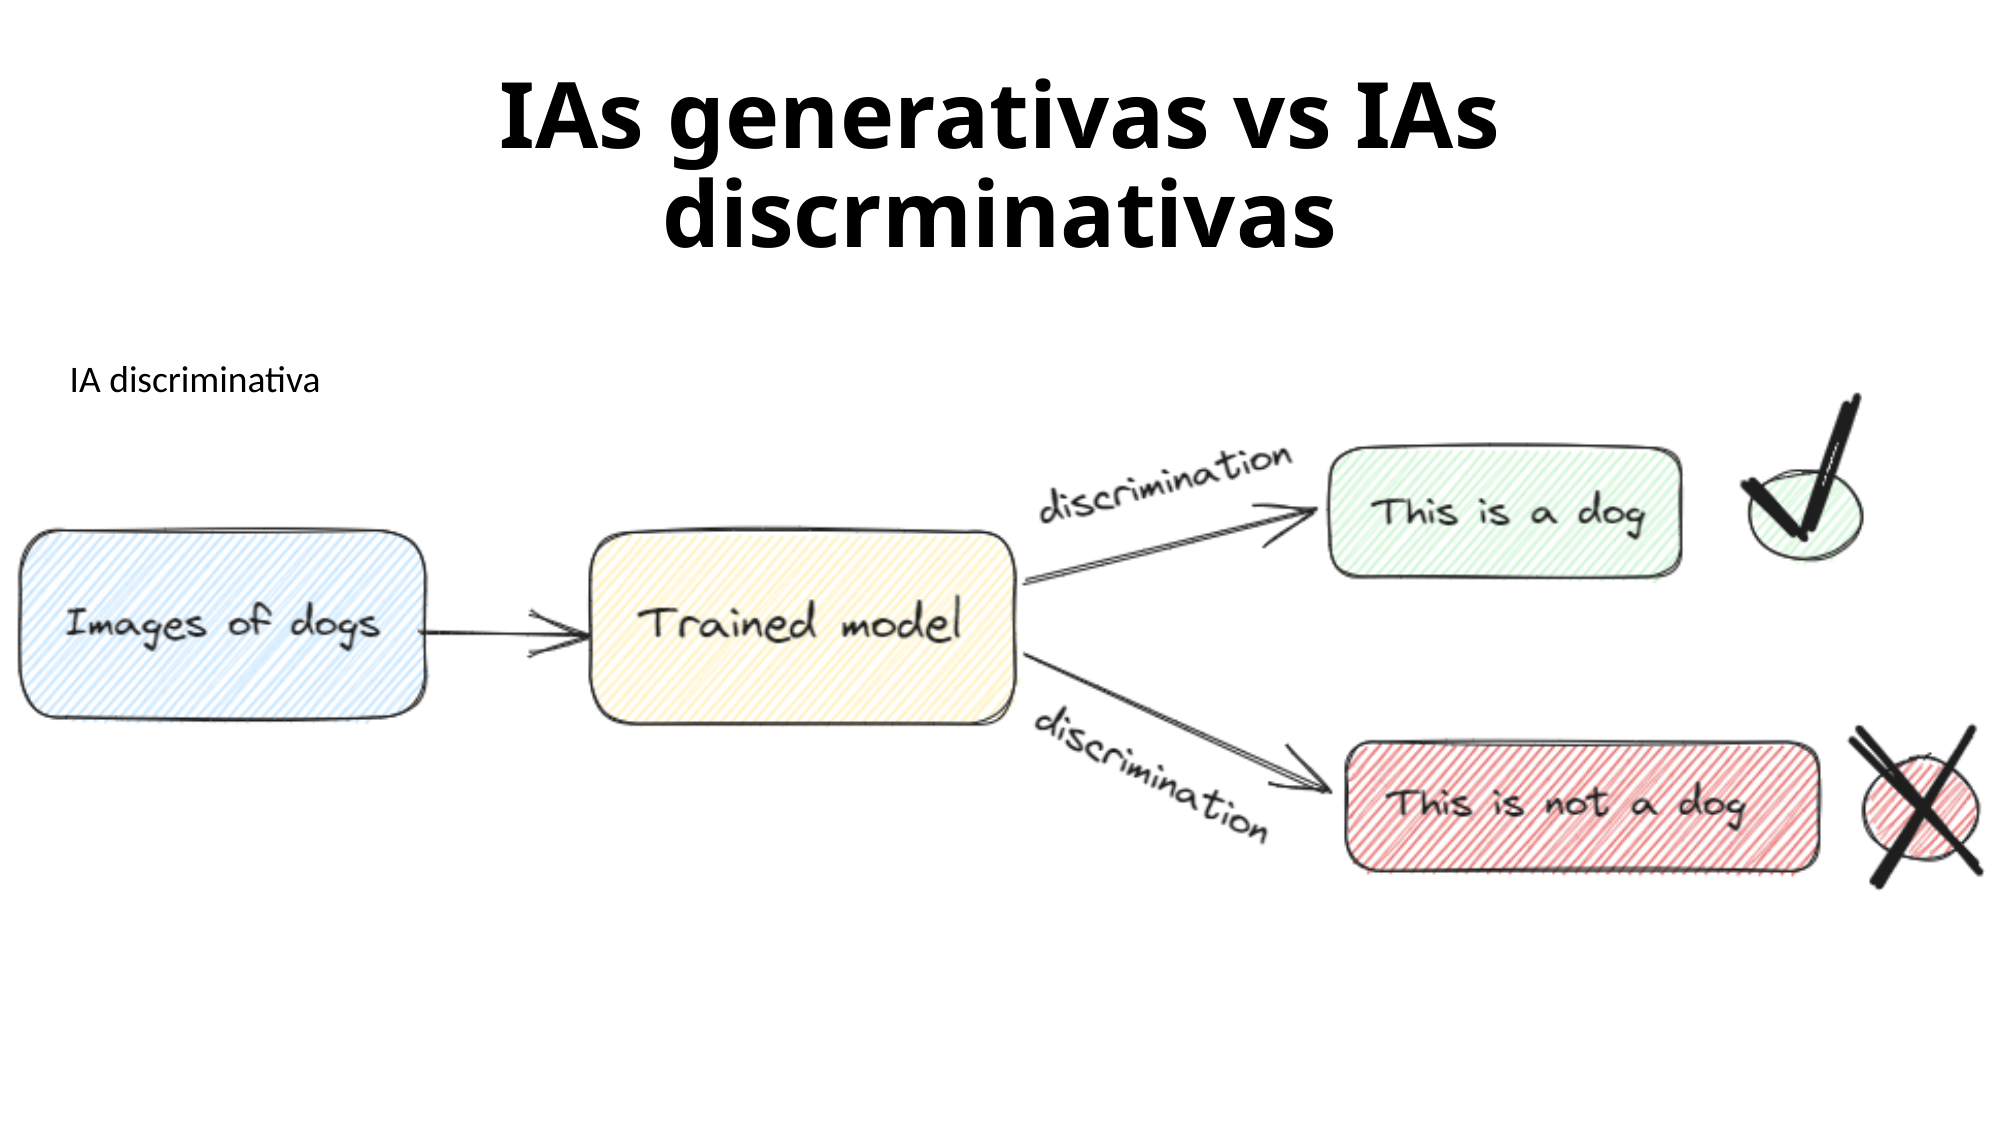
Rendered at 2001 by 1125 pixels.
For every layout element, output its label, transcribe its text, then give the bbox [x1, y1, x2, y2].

title IAs generativas vs IAs discrminativas [137, 59, 1863, 278]
picture [0, 377, 2000, 906]
text_box IA discriminativa [54, 347, 673, 377]
